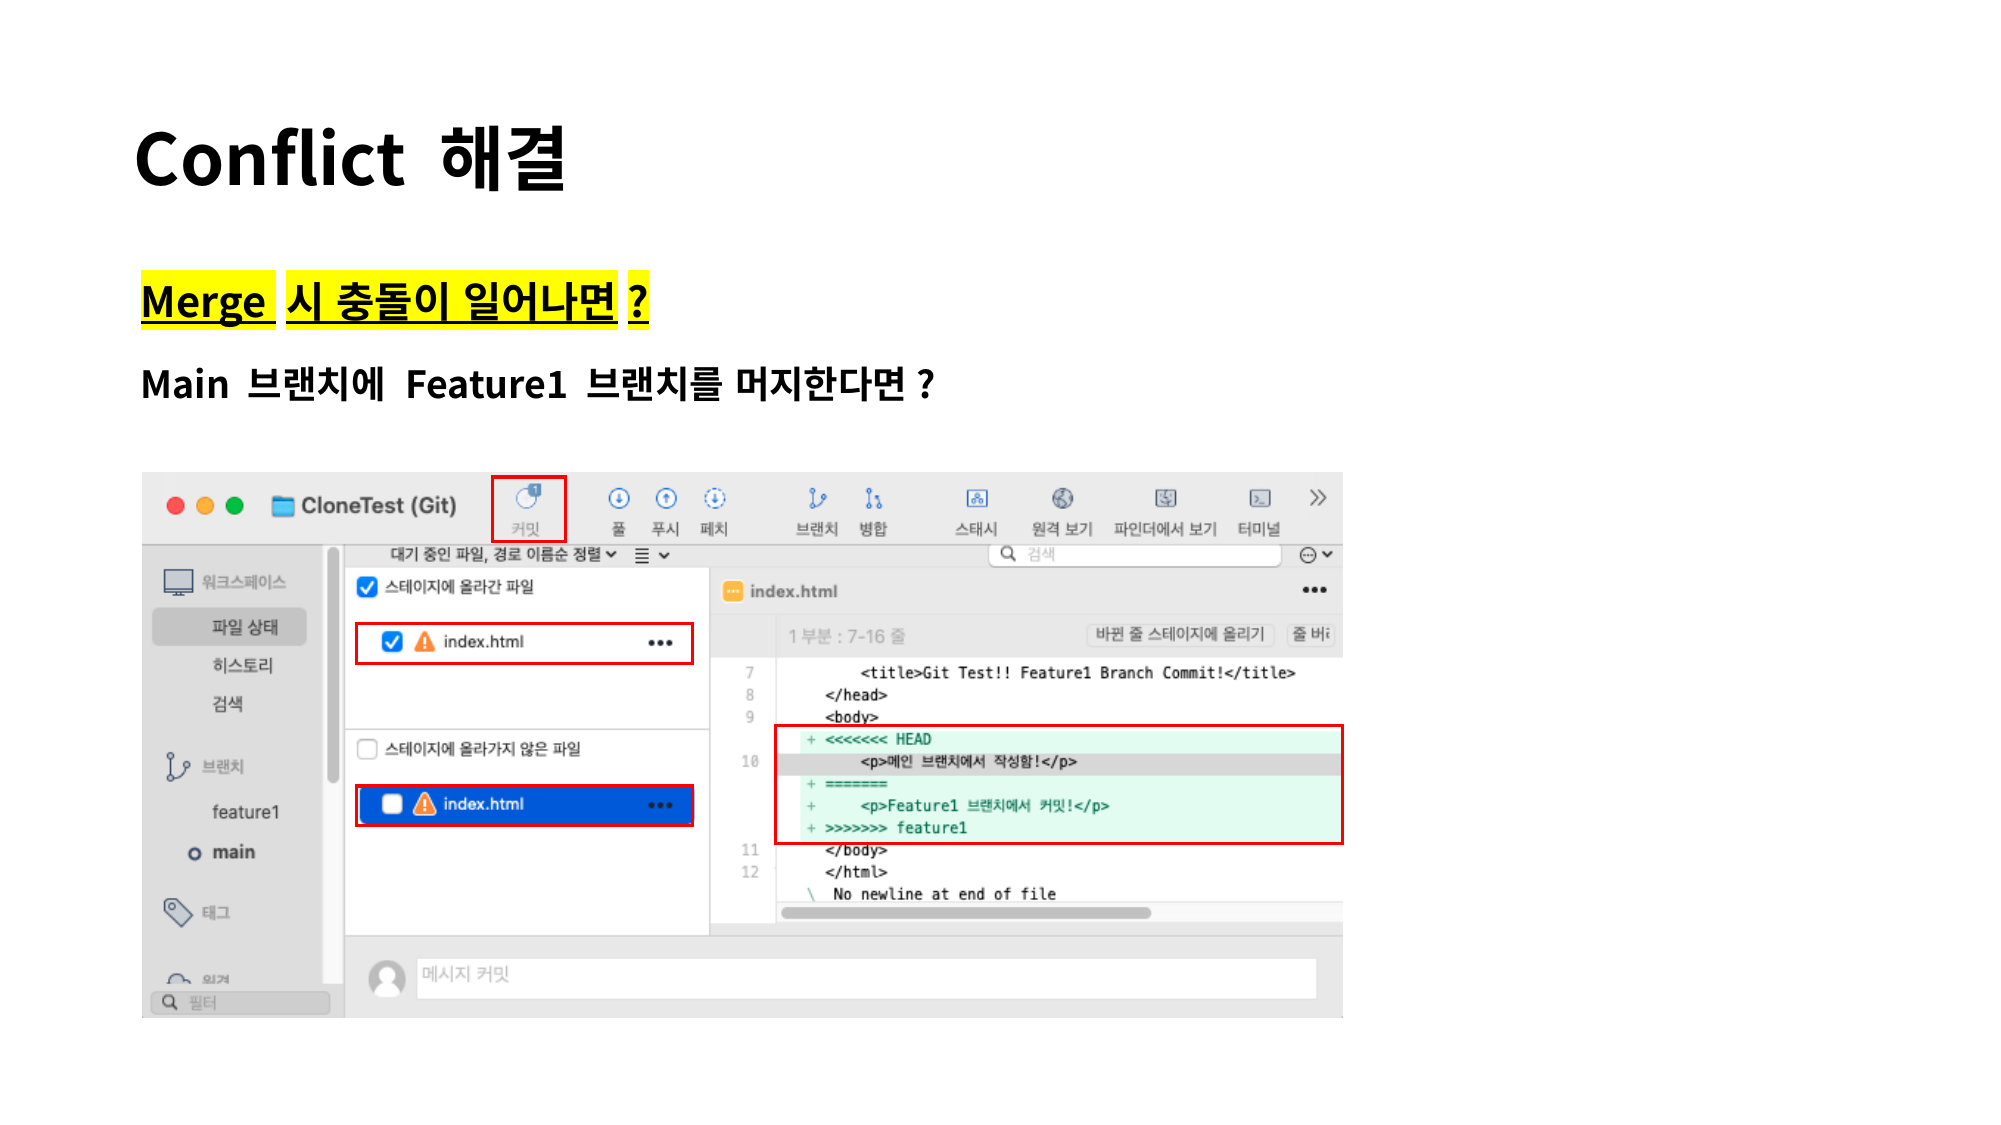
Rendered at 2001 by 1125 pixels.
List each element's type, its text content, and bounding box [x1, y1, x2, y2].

text_box Main 브랜치에 Feature1 브랜치를 머지한다면? [125, 353, 1781, 413]
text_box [142, 472, 1343, 1018]
text_box Merge 시 충돌이 일어나면? [125, 268, 1781, 334]
text_box Conflict 해결 [119, 107, 584, 207]
